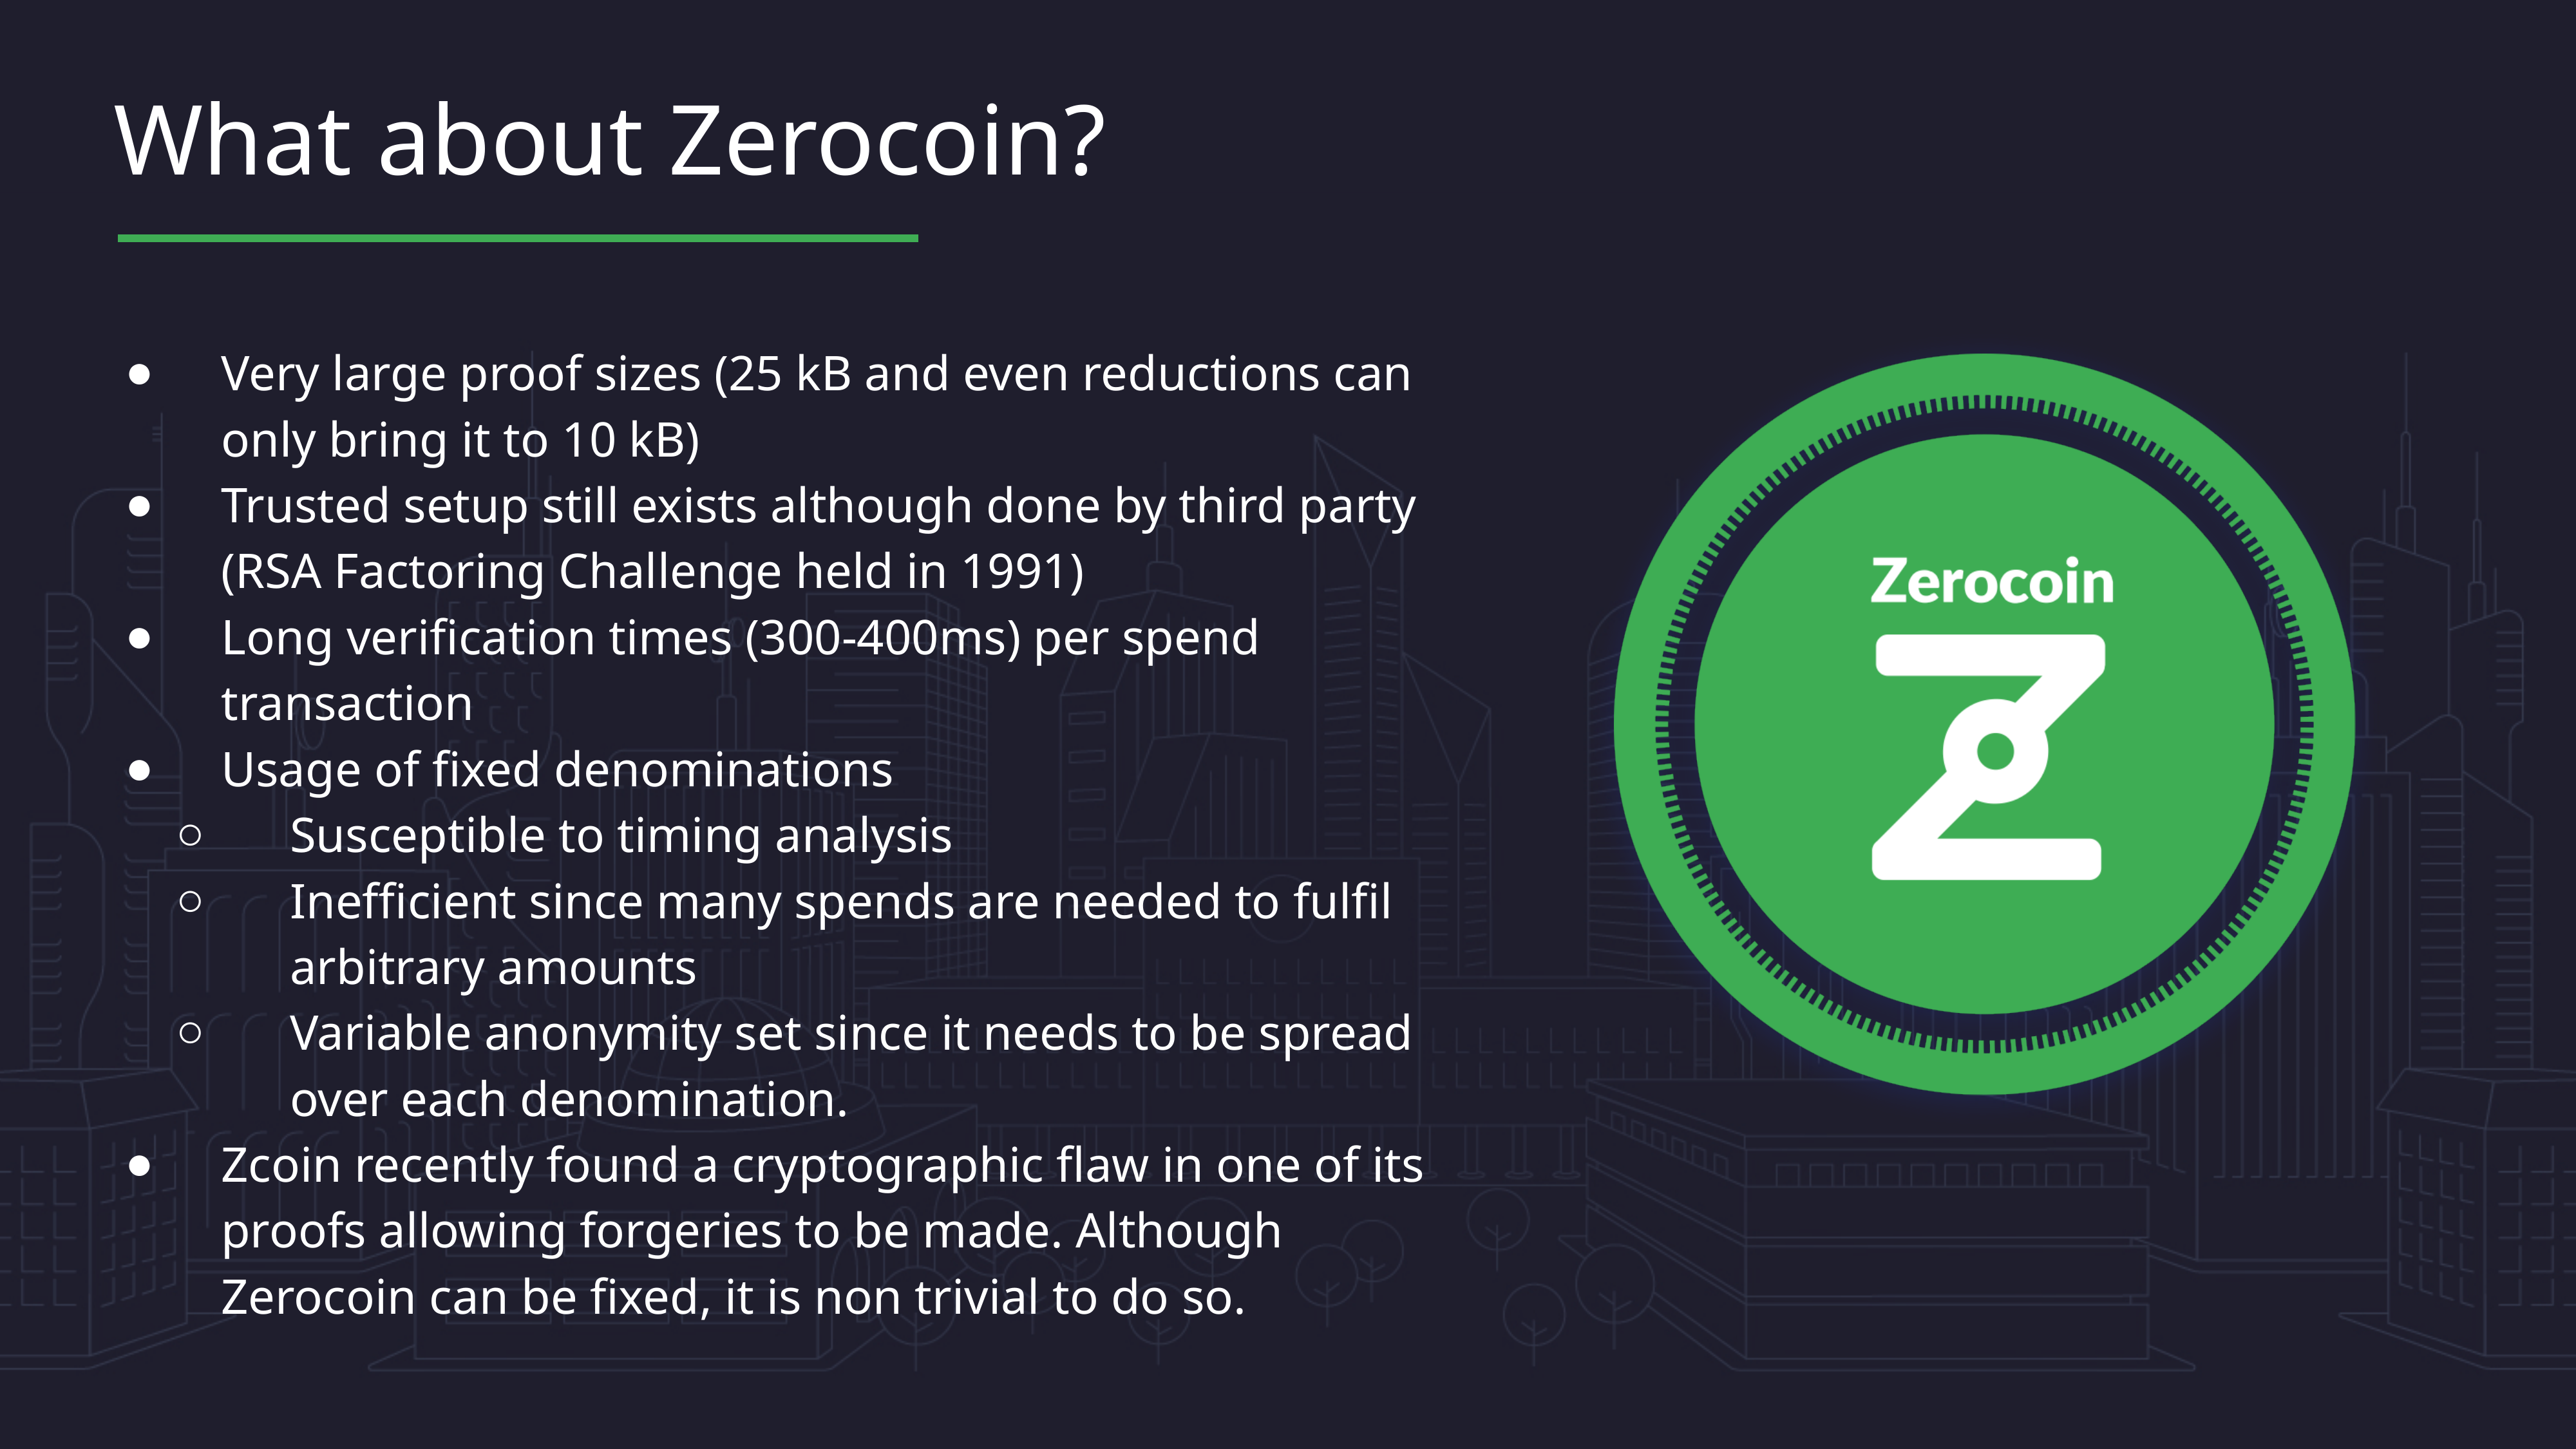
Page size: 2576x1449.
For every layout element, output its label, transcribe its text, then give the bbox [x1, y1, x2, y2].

text_box [0, 0, 2576, 191]
title What about Zerocoin? [86, 51, 2153, 191]
picture [0, 191, 2576, 1449]
